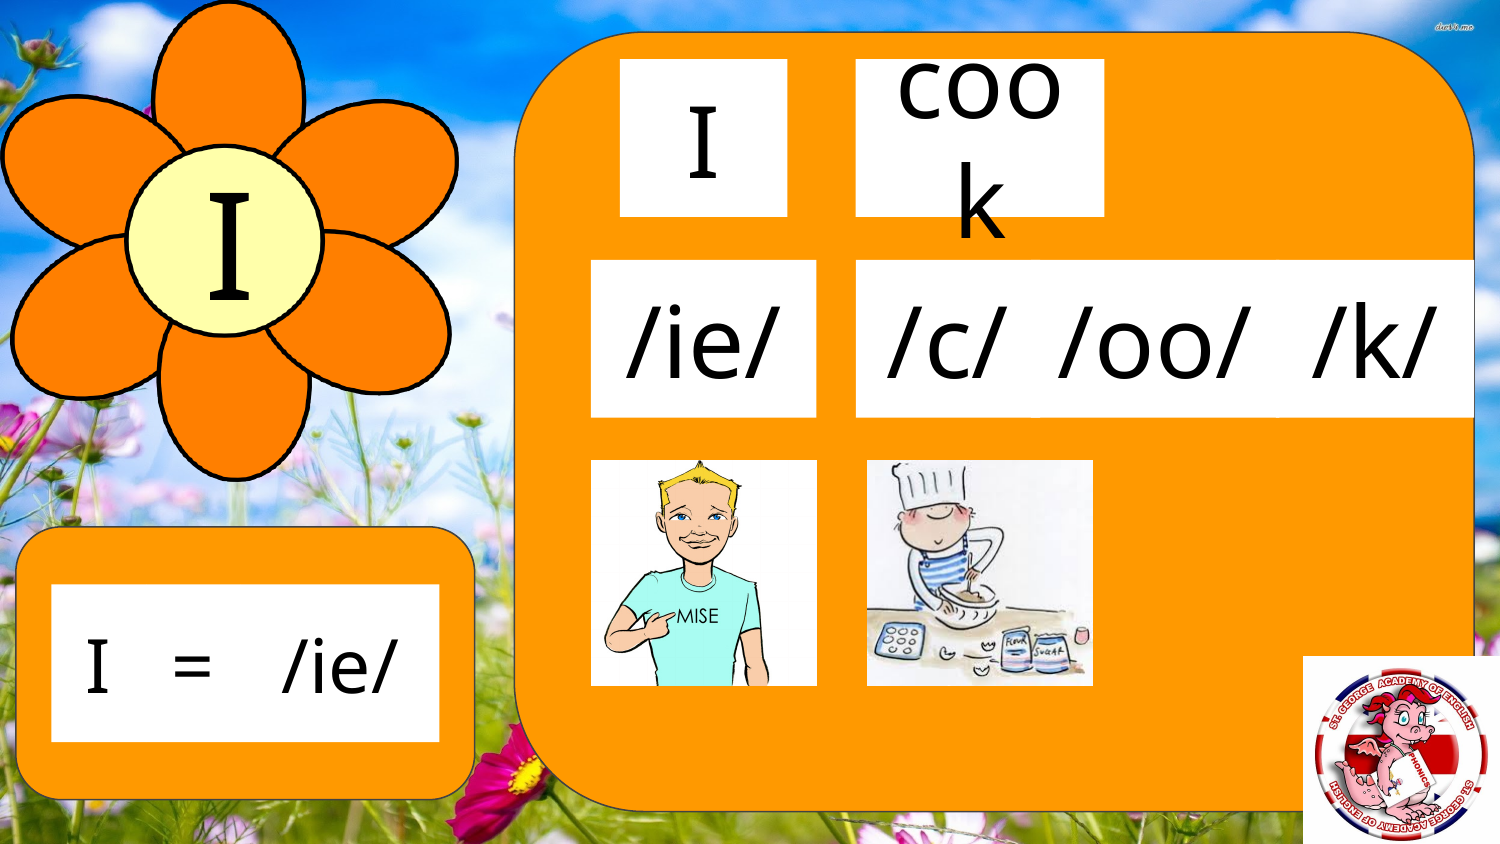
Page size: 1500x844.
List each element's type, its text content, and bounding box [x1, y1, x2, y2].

text_box I [619, 59, 788, 217]
text_box [15, 526, 475, 800]
text_box = [146, 584, 241, 743]
text_box [514, 32, 1475, 812]
text_box /oo/ [1030, 259, 1275, 418]
picture [0, 0, 1500, 844]
text_box I [51, 584, 146, 743]
text_box /c/ [855, 259, 1030, 418]
text_box /ie/ [241, 584, 440, 743]
text_box cook [855, 59, 1105, 217]
text_box /k/ [1275, 259, 1475, 418]
text_box /ie/ [590, 259, 817, 418]
